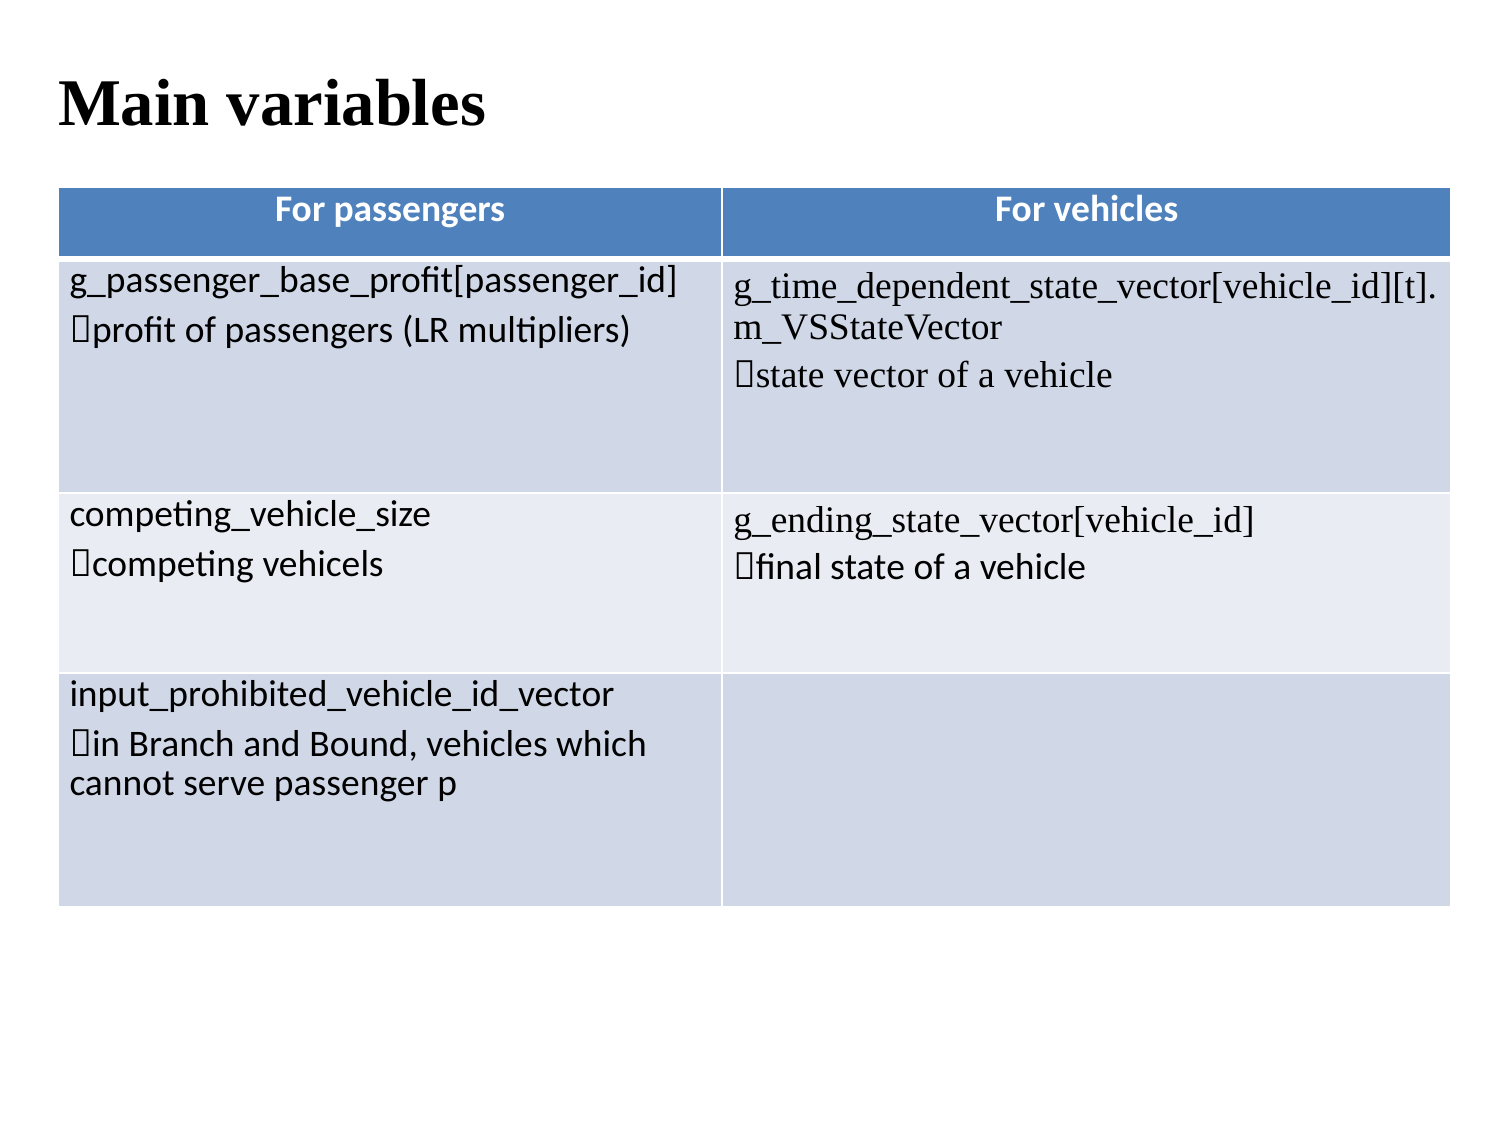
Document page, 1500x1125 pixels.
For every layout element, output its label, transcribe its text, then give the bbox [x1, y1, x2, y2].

table_cell g_passenger_base_profit[passenger_id] profit of passengers (LR multipliers) [59, 262, 721, 492]
table_cell g_ending_state_vector[vehicle_id] final state of a vehicle [723, 494, 1450, 672]
table_cell input_prohibited_vehicle_id_vector in Branch and Bound, vehicles which cannot serve passenger p [59, 674, 721, 906]
text_box Main variables [43, 51, 550, 147]
table_cell g_time_dependent_state_vector[vehicle_id][t]. m_VSStateVector state vector of a vehicle [723, 262, 1450, 492]
table_cell competing_vehicle_size competing vehicels [59, 494, 721, 672]
table_header For passengers [59, 188, 721, 256]
table_cell [723, 674, 1450, 906]
table_header For vehicles [723, 188, 1450, 256]
